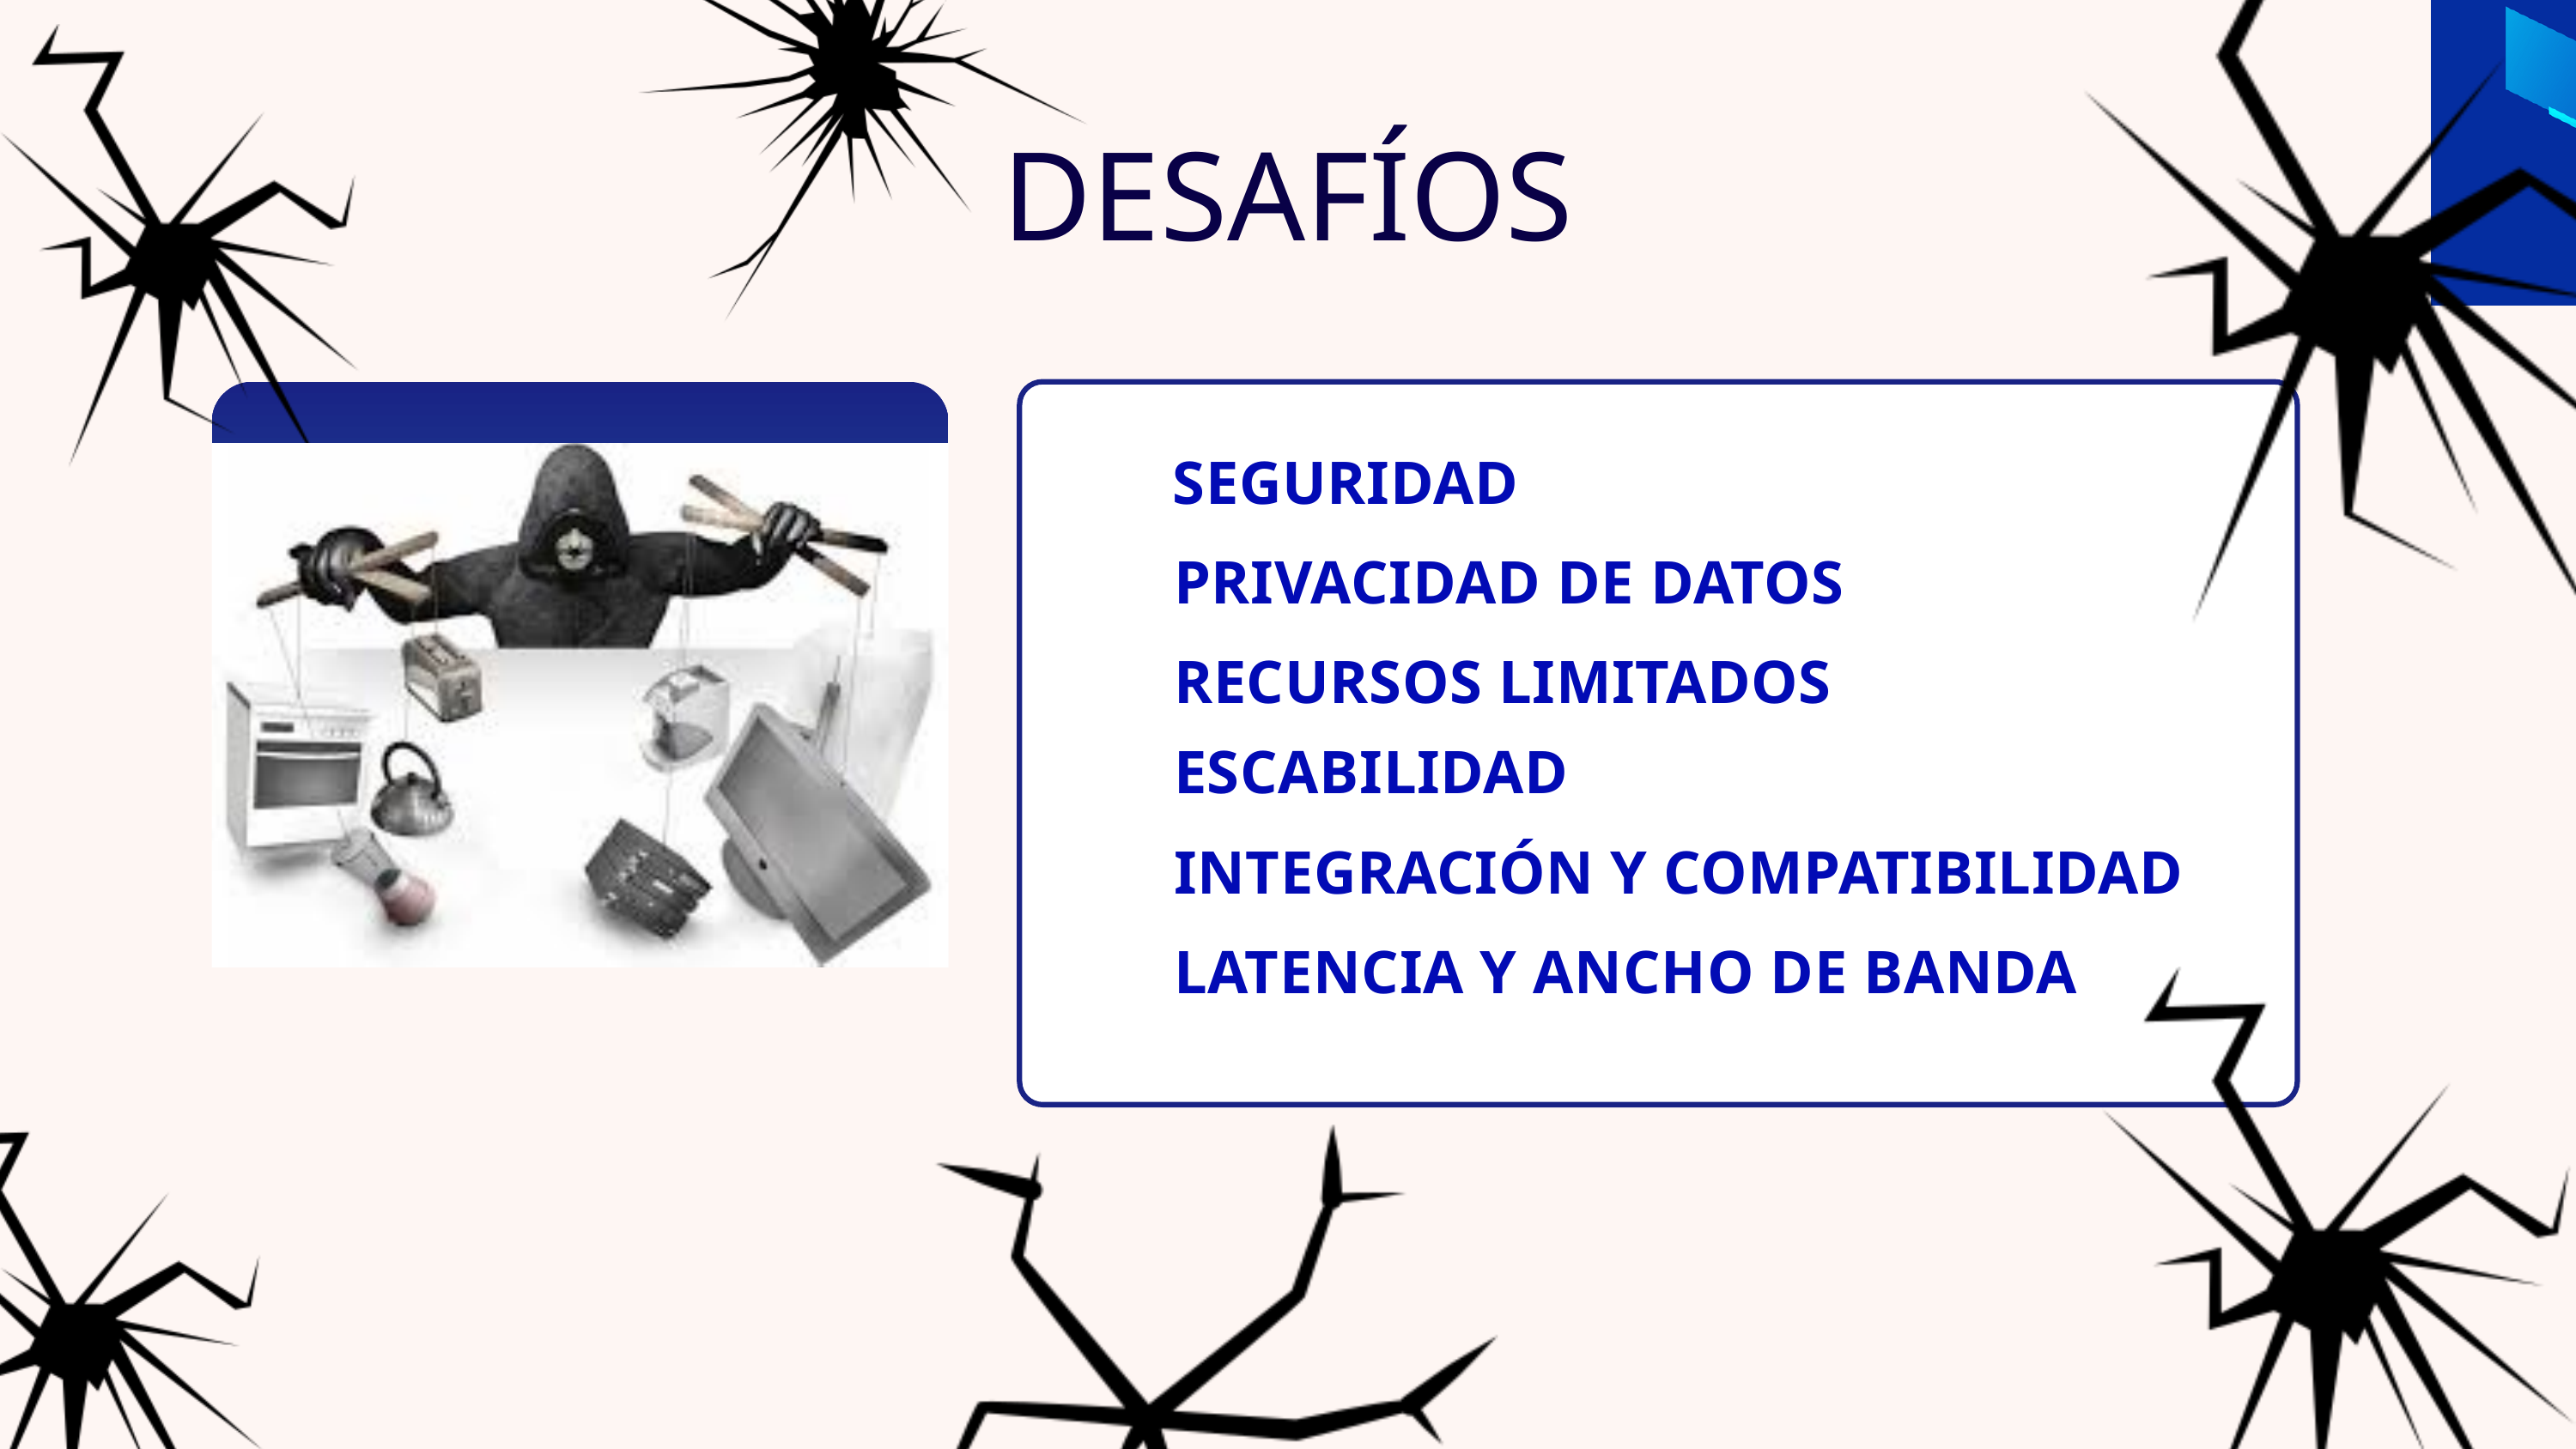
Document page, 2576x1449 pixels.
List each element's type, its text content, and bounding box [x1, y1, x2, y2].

text_box [0, 1104, 264, 1449]
text_box [849, 1125, 1498, 1449]
text_box DESAFÍOS [547, 146, 2029, 266]
text_box [611, 266, 1089, 323]
text_box [2083, 0, 2576, 642]
text_box [2102, 967, 2576, 1449]
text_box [1019, 381, 2298, 1106]
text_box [211, 381, 949, 967]
text_box [611, 0, 1089, 146]
text_box [0, 24, 360, 479]
